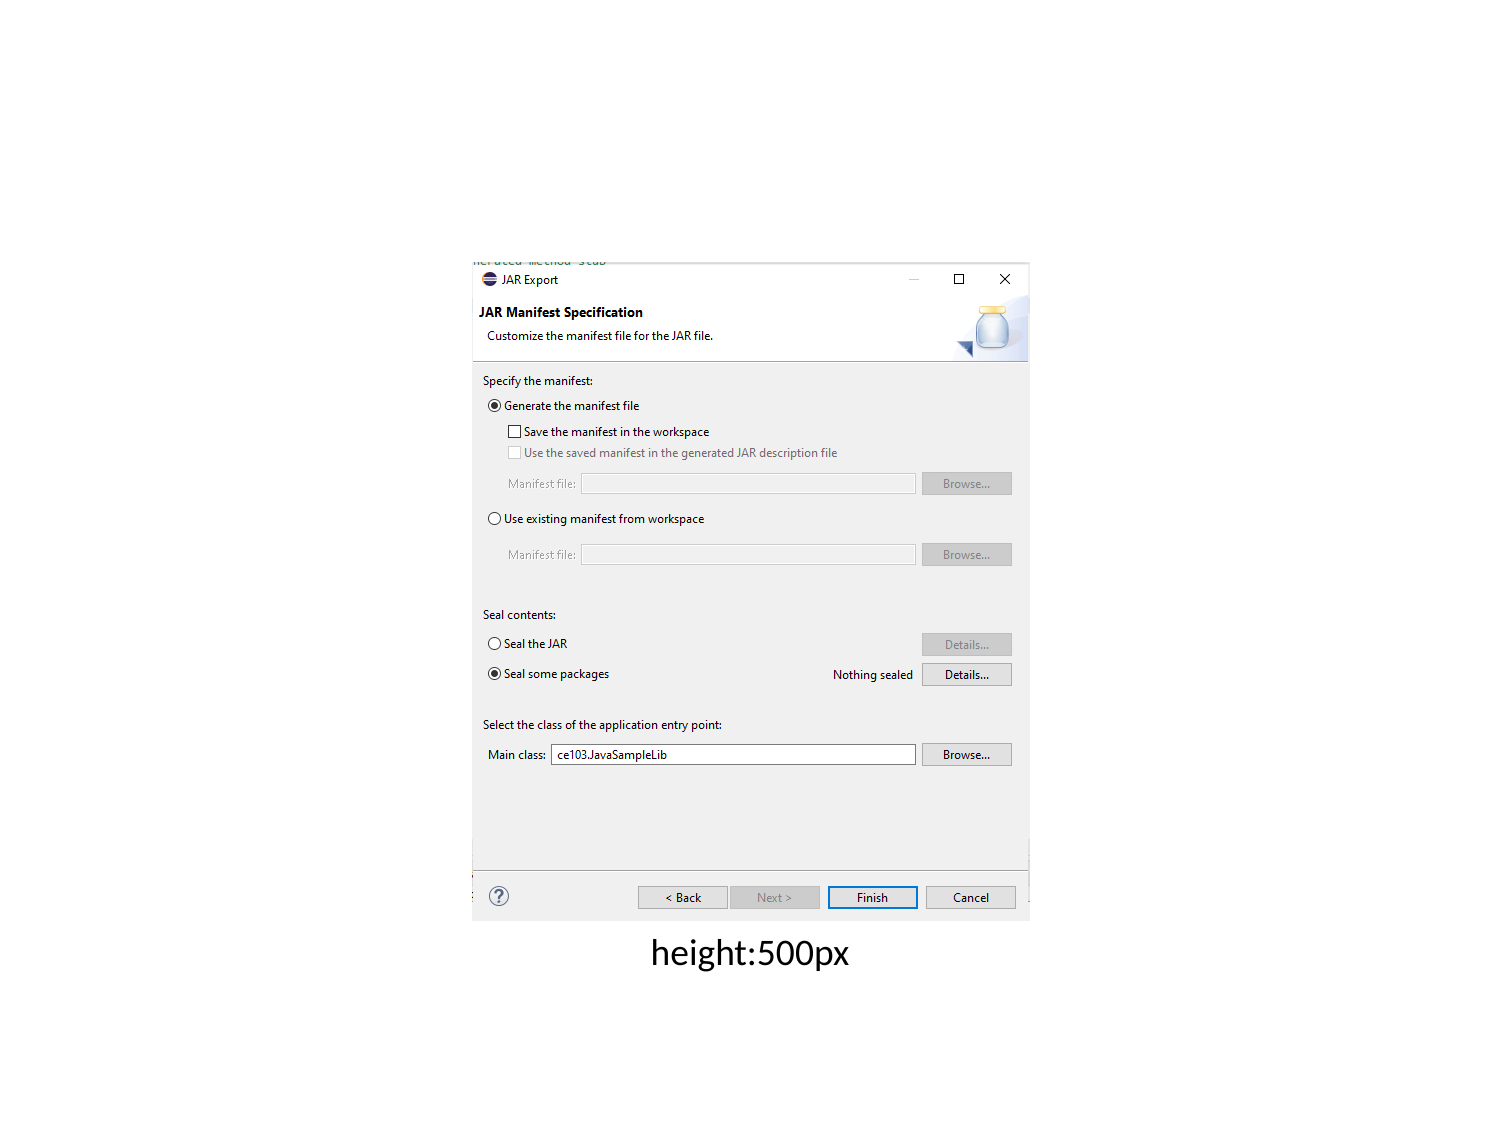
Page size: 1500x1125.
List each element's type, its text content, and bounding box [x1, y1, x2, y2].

text_box height:500px [74, 920, 1425, 1005]
picture [472, 262, 1030, 921]
